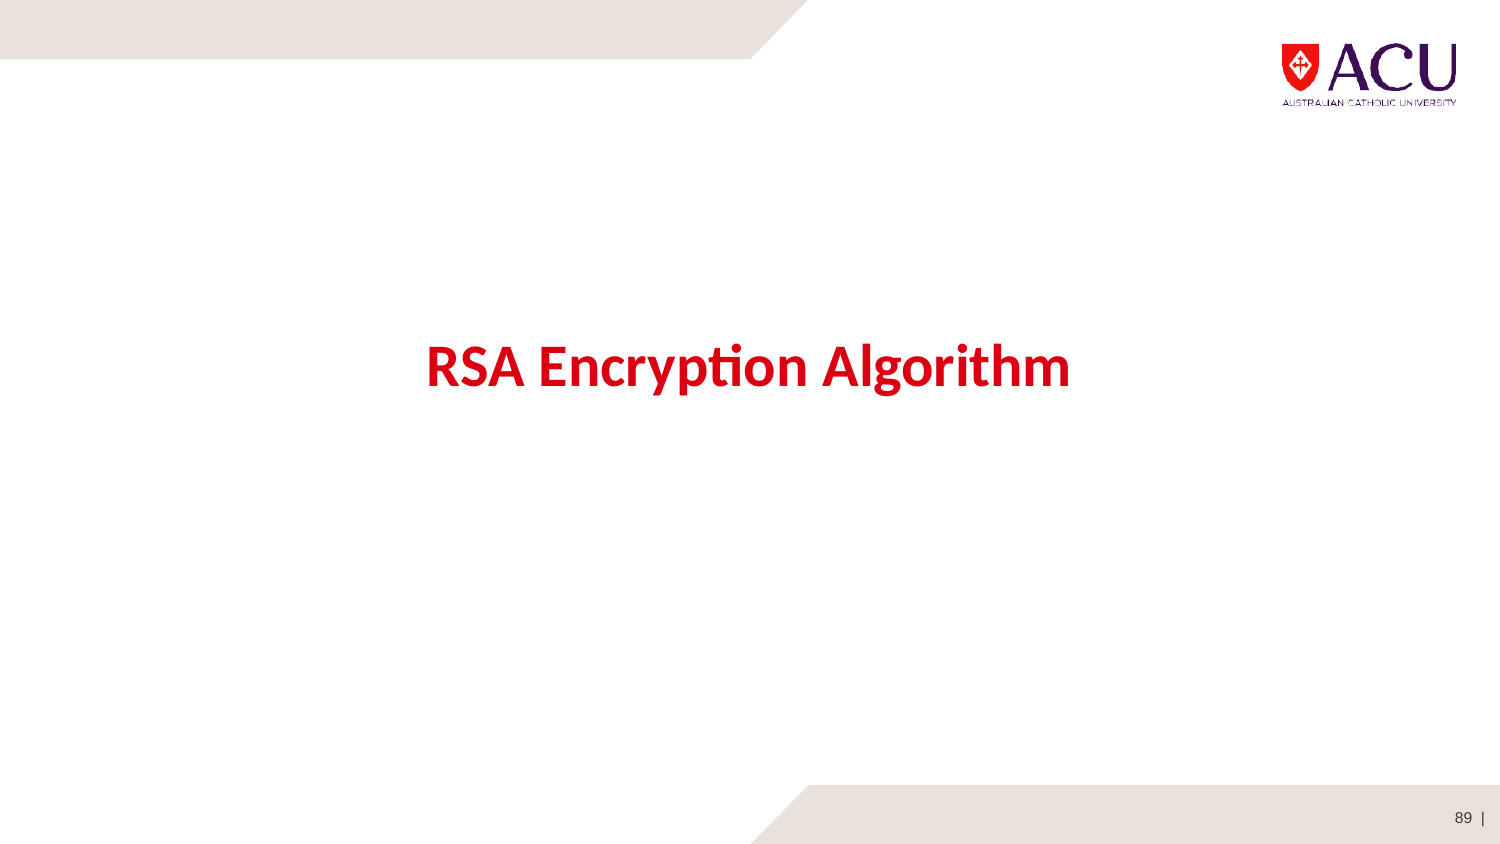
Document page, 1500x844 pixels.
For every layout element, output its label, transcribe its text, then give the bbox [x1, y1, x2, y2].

picture [1282, 43, 1456, 106]
title RSA Encryption Algorithm [424, 324, 1075, 468]
slide_number 89 | [1452, 807, 1487, 844]
